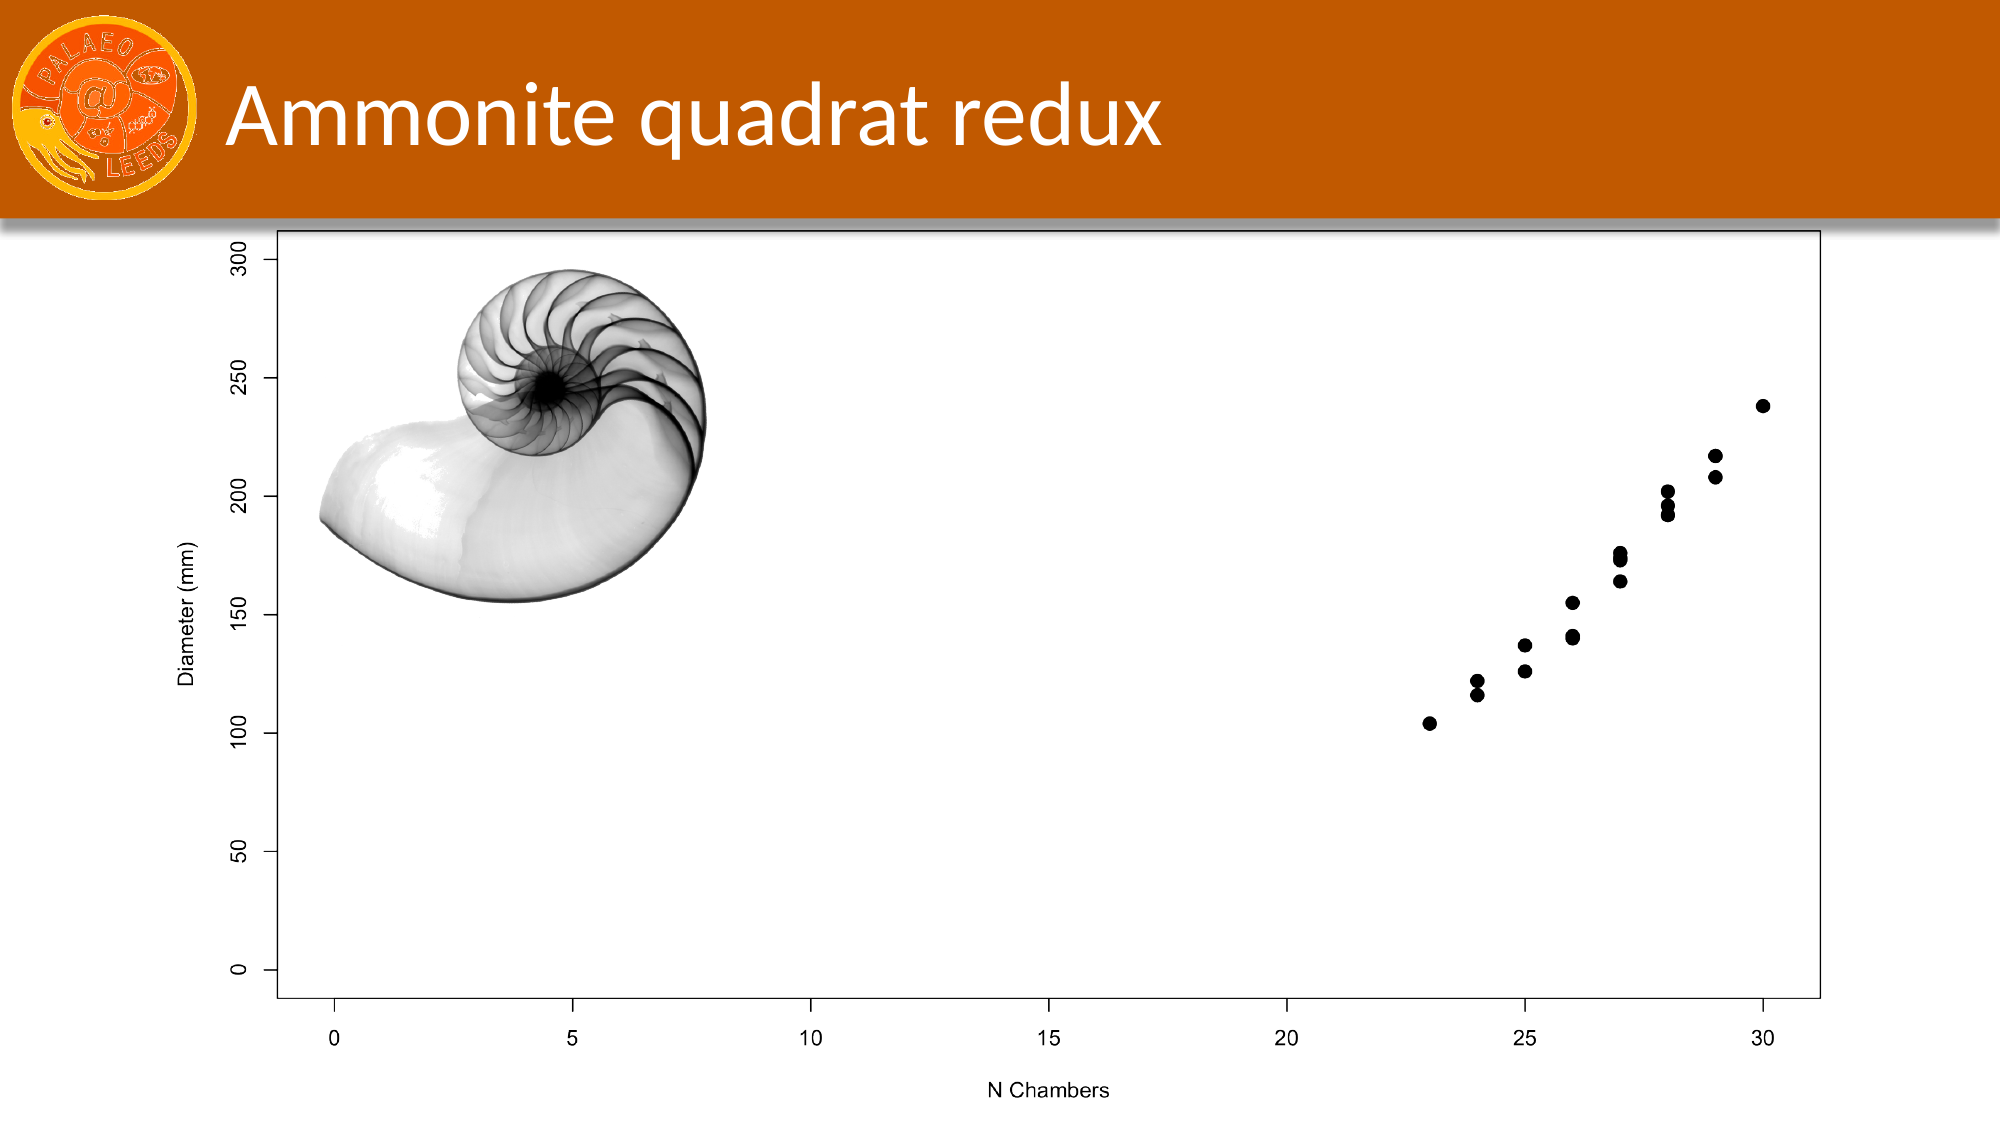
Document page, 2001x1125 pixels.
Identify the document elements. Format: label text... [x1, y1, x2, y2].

text_box [0, 0, 2000, 219]
text_box Ammonite quadrat redux [210, 17, 2000, 202]
picture [171, 197, 1824, 1103]
picture [11, 15, 197, 200]
